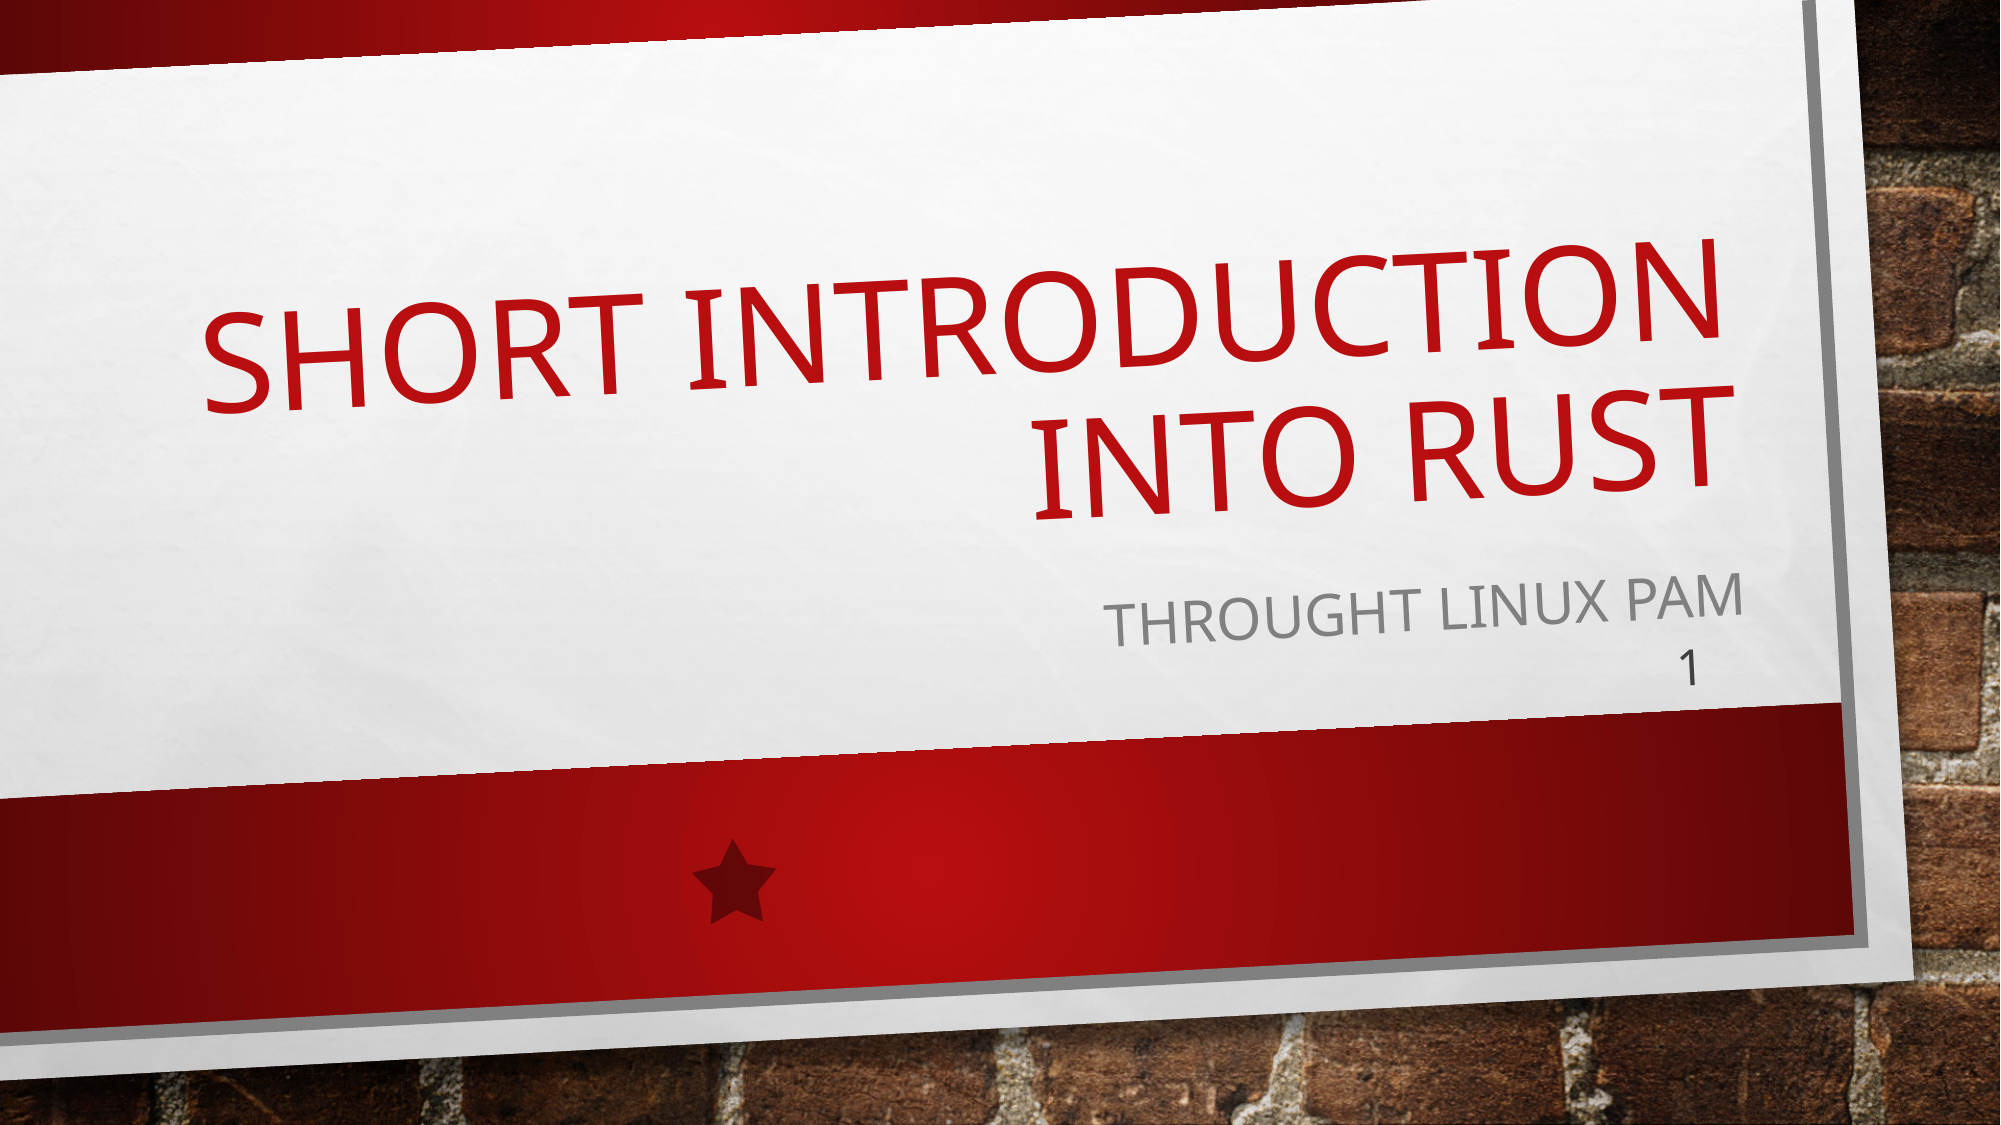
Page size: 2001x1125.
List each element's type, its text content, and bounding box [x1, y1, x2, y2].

slide_number 1 [1614, 624, 1767, 715]
title Short introduction into Rust [135, 67, 1758, 605]
subtitle throught Linux pam [159, 533, 1763, 708]
picture [0, 0, 2000, 1125]
